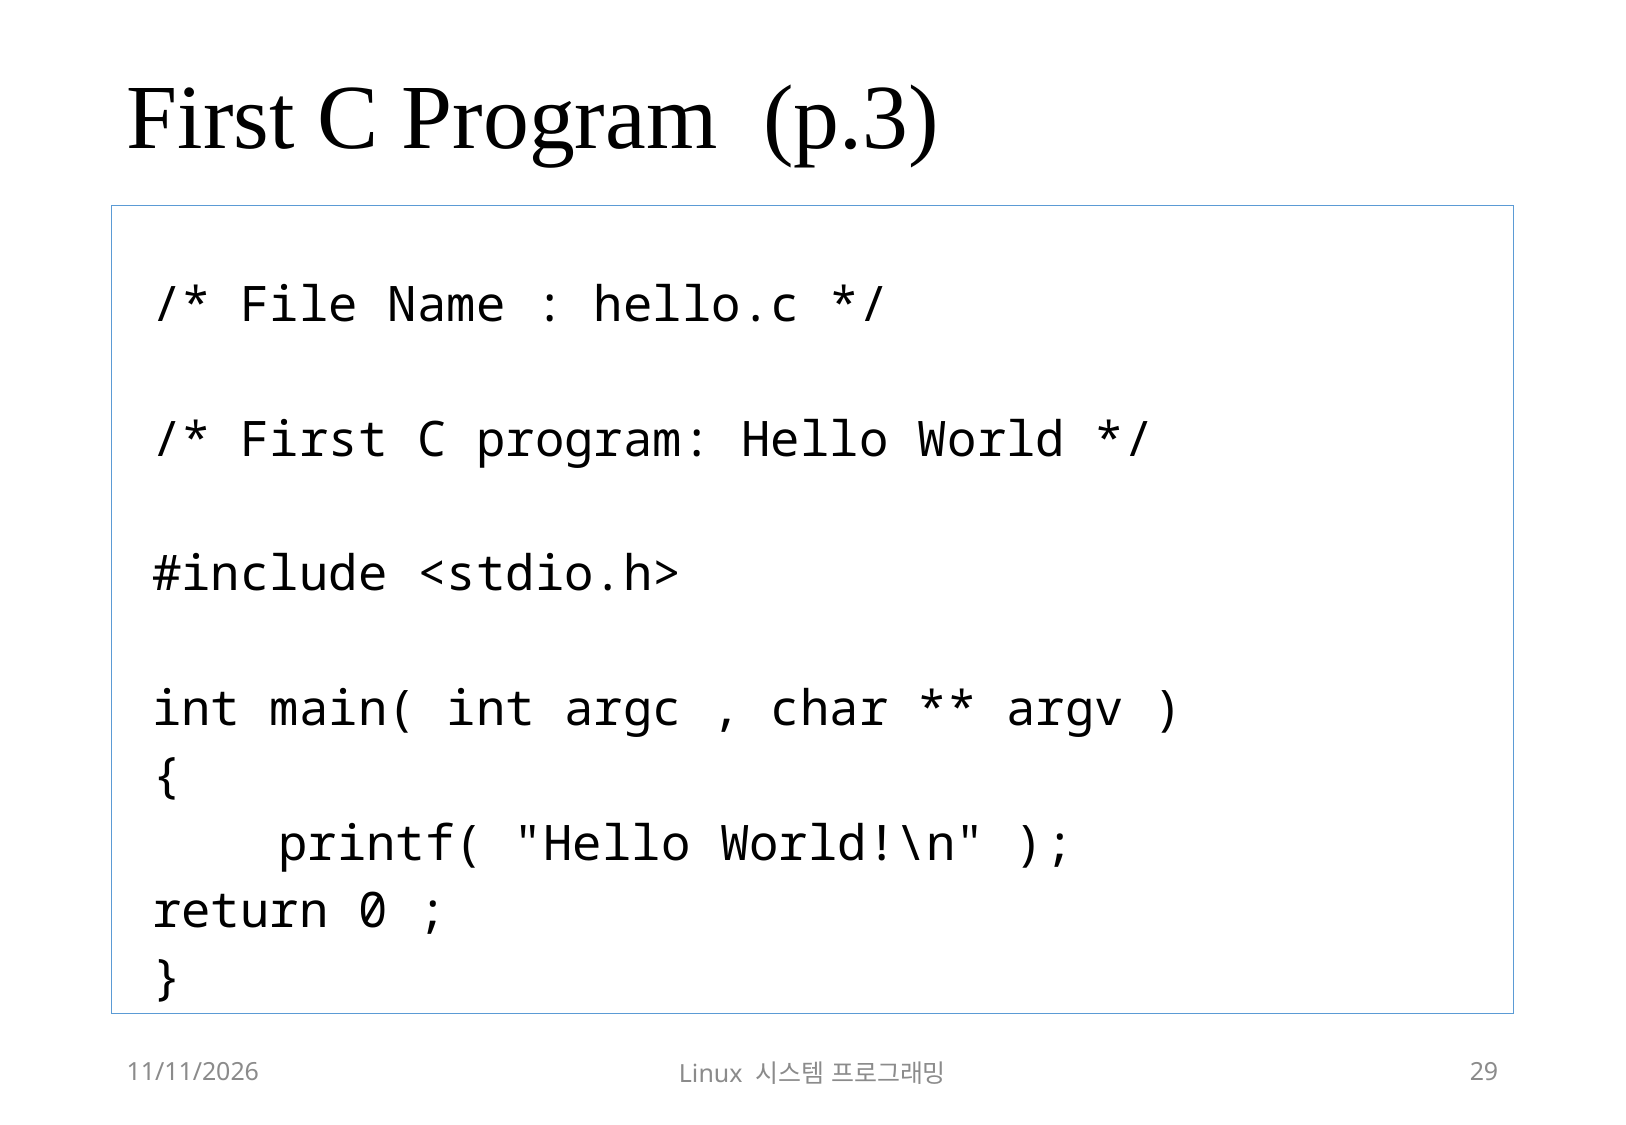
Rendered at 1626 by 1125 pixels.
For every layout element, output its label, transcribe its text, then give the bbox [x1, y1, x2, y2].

list /* File Name : hello.c */ /* First C program: Hello World */ #include <stdio.h> int main( int argc , char ** argv ) { printf( "Hello World!\n" ); return 0 ; } [111, 205, 1514, 1014]
slide_number 29 [1433, 1042, 1514, 1103]
title First C Program (p.3) [111, 59, 1514, 179]
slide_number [111, 1042, 303, 1103]
footer Linux 시스템 프로그래밍 [538, 1042, 1087, 1103]
